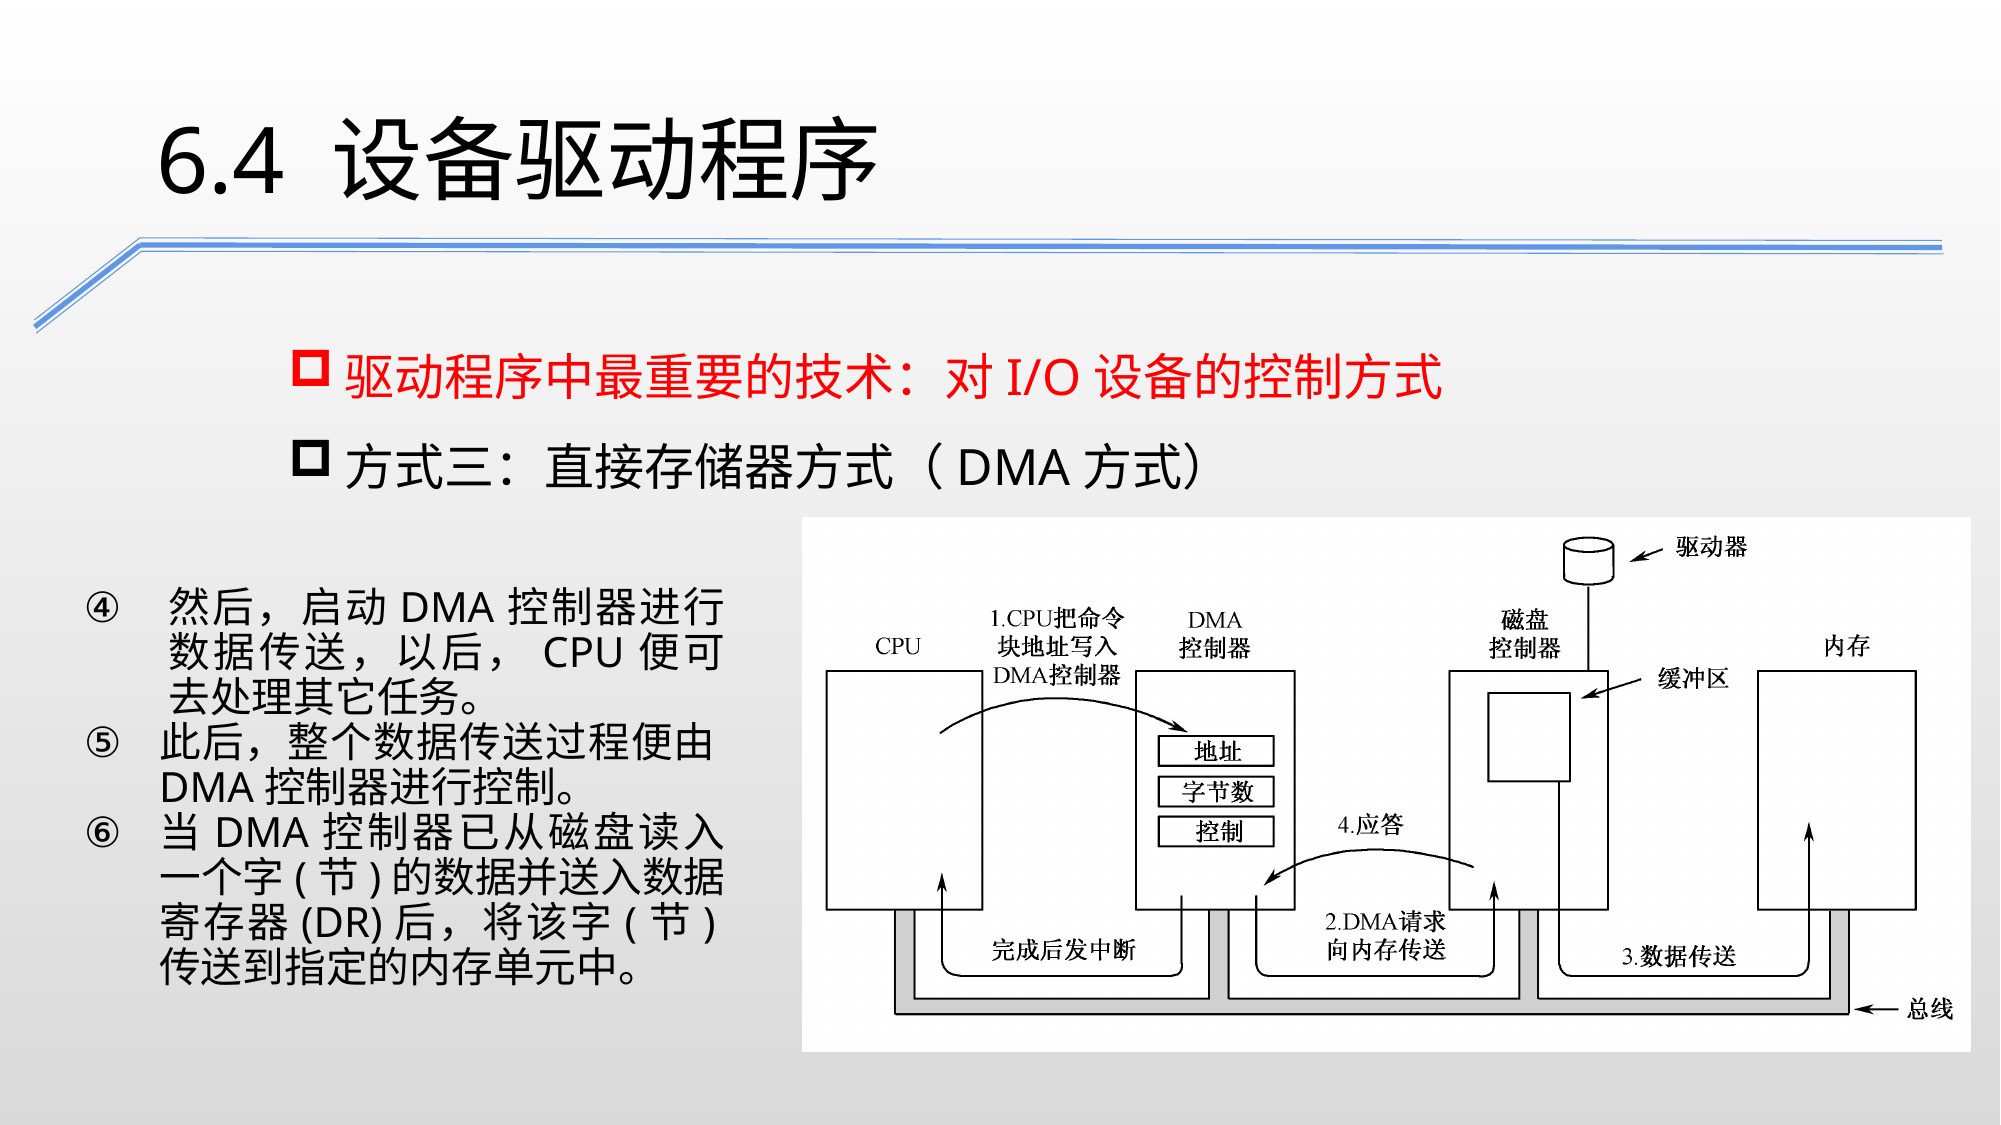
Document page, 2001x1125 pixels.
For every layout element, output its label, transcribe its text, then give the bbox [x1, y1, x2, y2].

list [802, 517, 1971, 1052]
text_box 6.4 设备驱动程序 [141, 94, 1570, 219]
text_box 驱动程序中最重要的技术：对I/O设备的控制方式 方式三：直接存储器方式（DMA方式） [273, 307, 1992, 710]
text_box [34, 244, 1942, 327]
text_box 然后，启动DMA控制器进行数据传送，以后，CPU便可去处理其它任务。 此后，整个数据传送过程便由DMA控制器进行控制。 当DMA控制器已从磁盘读入一个字(节)的数据并送入数据寄存器(DR)后，将该字(节)传送到指定的内存单元中。 [50, 579, 741, 999]
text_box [36, 251, 1944, 334]
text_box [34, 237, 1942, 244]
